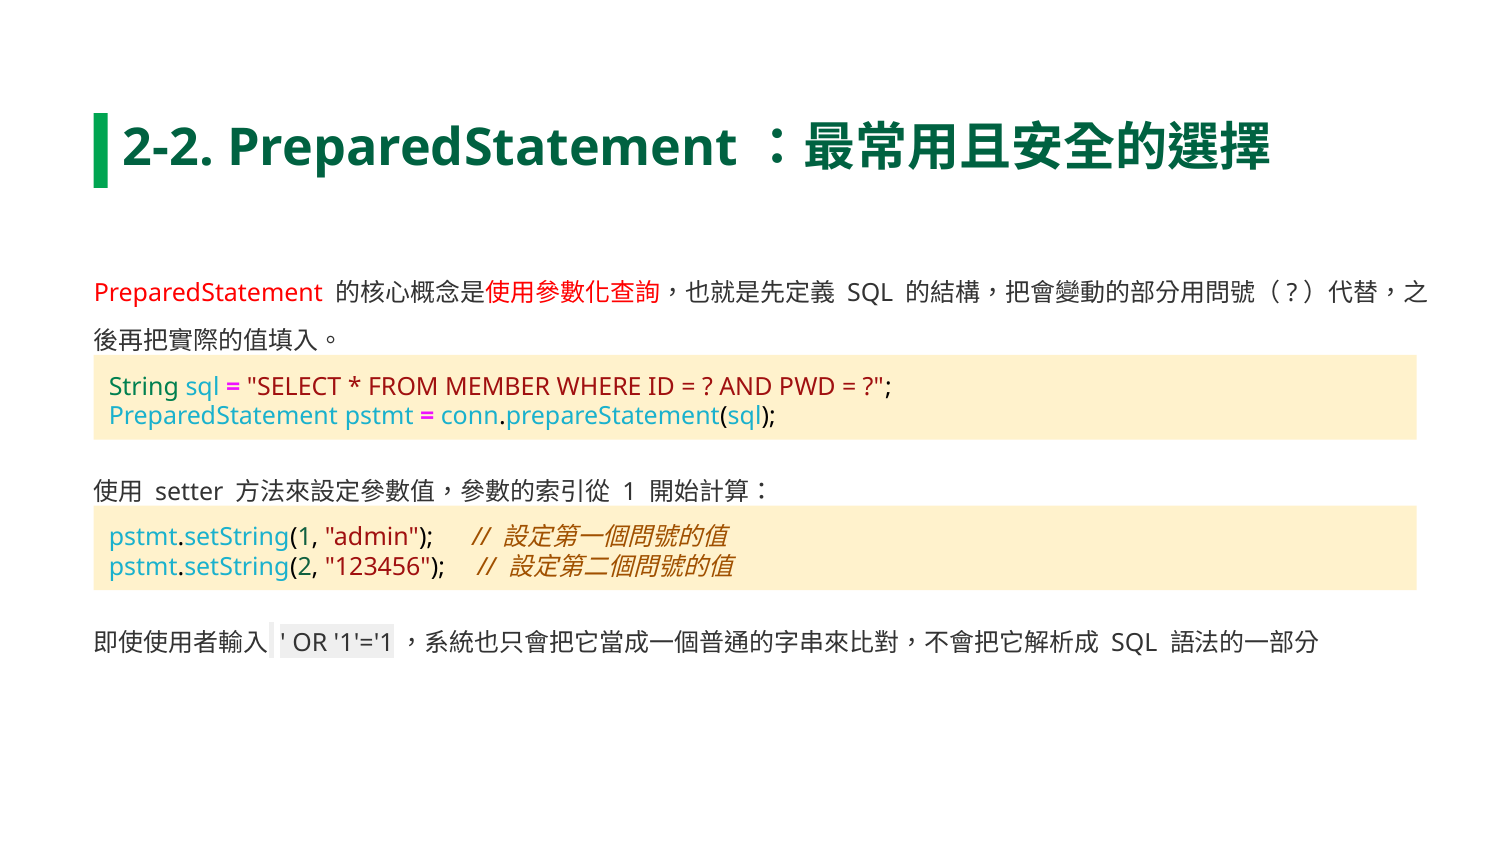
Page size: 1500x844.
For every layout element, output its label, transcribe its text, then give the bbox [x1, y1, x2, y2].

text_box PreparedStatement 的核心概念是使用參數化查詢，也就是先定義 SQL 的結構，把會變動的部分用問號（?）代替，之後再把實際的值填入。 [93, 258, 1442, 355]
text_box 使用 setter 方法來設定參數值，參數的索引從 1 開始計算： [93, 457, 1442, 506]
text_box 2-2. PreparedStatement：最常用且安全的選擇 [123, 113, 1471, 176]
text_box [93, 113, 108, 188]
text_box String sql = "SELECT * FROM MEMBER WHERE ID = ? AND PWD = ?"; PreparedStatement pstmt = conn.prepareStatement(sql); [93, 354, 1417, 440]
text_box 即使使用者輸入 ' OR '1'='1，系統也只會把它當成一個普通的字串來比對，不會把它解析成 SQL 語法的一部分 [93, 608, 1442, 656]
text_box pstmt.setString(1, "admin"); // 設定第一個問號的值 pstmt.setString(2, "123456"); // 設定第二個問號的值 [93, 505, 1417, 591]
